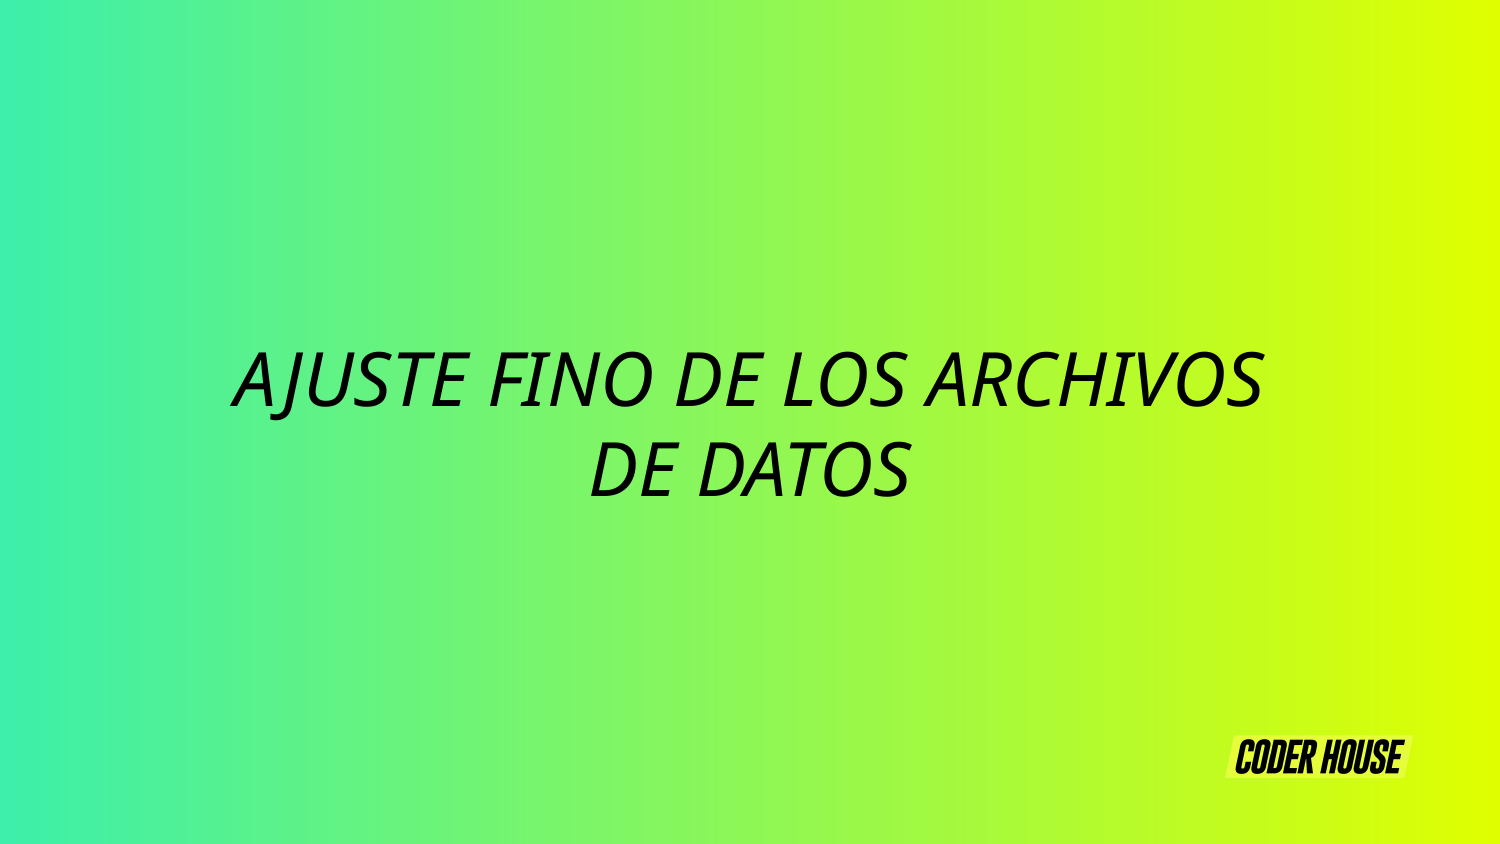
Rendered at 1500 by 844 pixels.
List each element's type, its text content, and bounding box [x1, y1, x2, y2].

text_box AJUSTE FINO DE LOS ARCHIVOS DE DATOS [173, 340, 1326, 503]
picture [1221, 728, 1417, 784]
